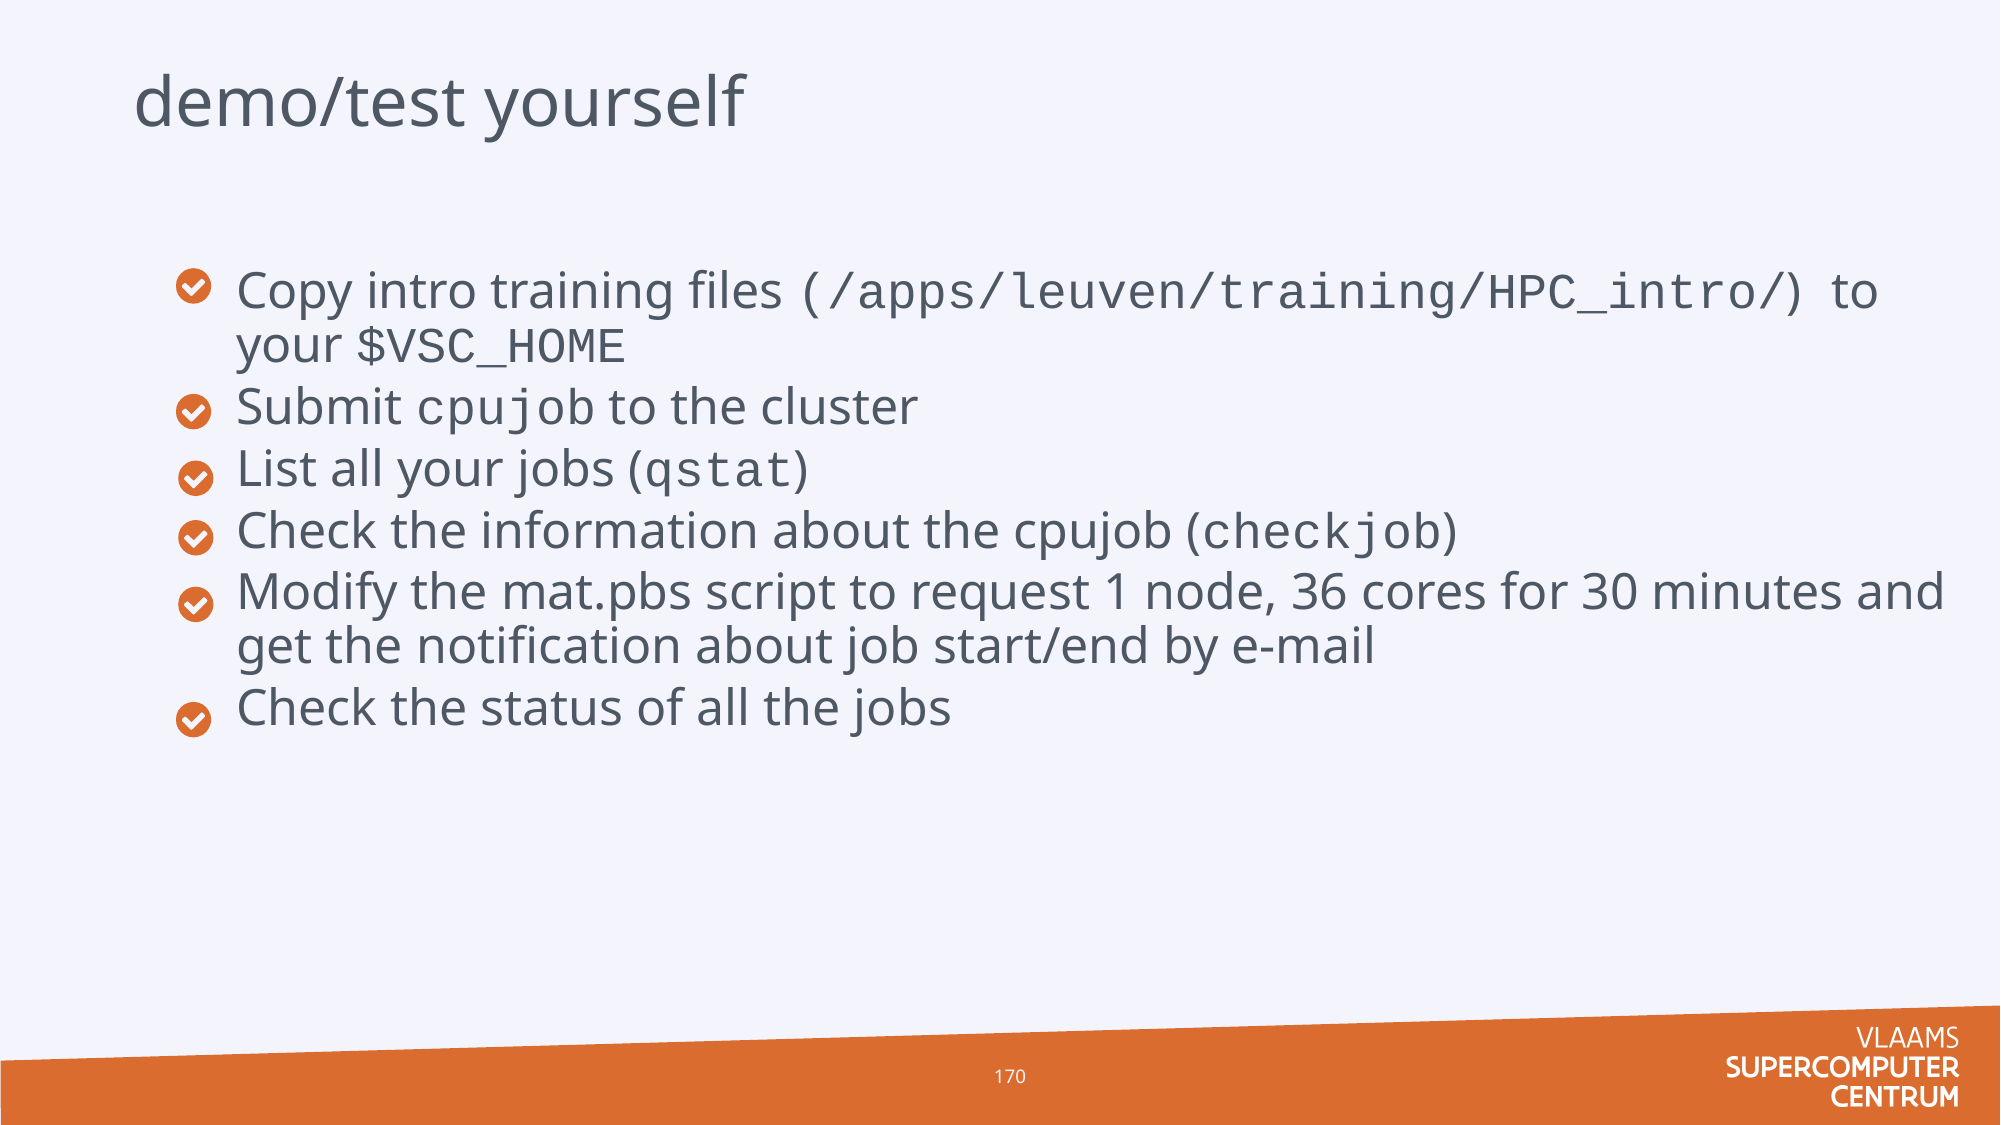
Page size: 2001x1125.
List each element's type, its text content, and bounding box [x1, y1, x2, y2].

slide_number 170 [958, 1047, 1042, 1108]
text_box [178, 460, 214, 497]
text_box [175, 701, 212, 738]
text_box [178, 586, 214, 623]
picture [1725, 1021, 1960, 1117]
list Copy intro training files (/apps/leuven/training/HPC_intro/) to your $VSC_HOME Submit cpujob to the cluster List all your jobs (qstat) Check the information about the cpujob (checkjob) Modify the mat.pbs script to request 1 node, 36 cores for 30 minutes and get the notification about job start/end by e-mail Check the status of all the jobs [86, 265, 2000, 993]
text_box [175, 393, 212, 430]
title demo/test yourself [118, 0, 1941, 213]
text_box [178, 519, 214, 556]
text_box [175, 268, 212, 304]
